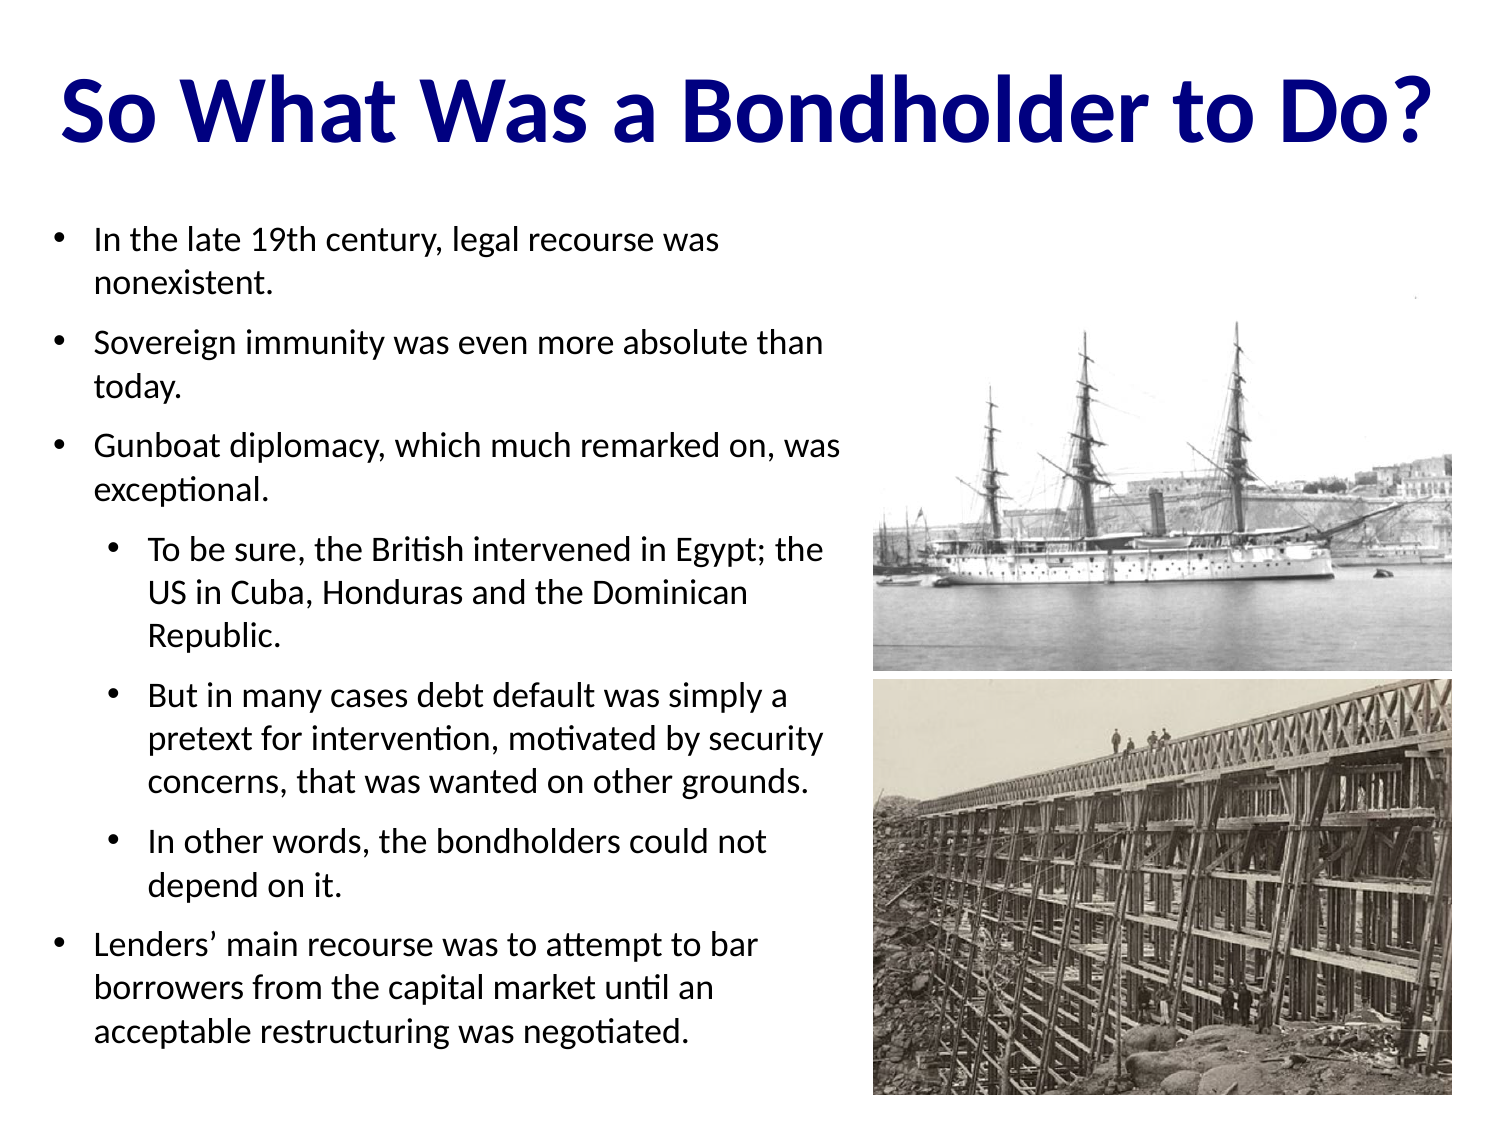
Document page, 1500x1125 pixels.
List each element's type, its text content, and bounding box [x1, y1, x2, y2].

title So What Was a Bondholder to Do? [44, 0, 1453, 209]
list In the late 19th century, legal recourse was nonexistent. Sovereign immunity was even more absolute than today. Gunboat diplomacy, which much remarked on, was exceptional. To be sure, the British intervened in Egypt; the US in Cuba, Honduras and the Dominican Republic. But in many cases debt default was simply a pretext for intervention, motivated by security concerns, that was wanted on other grounds. In other words, the bondholders could not depend on it. Lenders’ main recourse was to attempt to bar borrowers from the capital market until an acceptable restructuring was negotiated. [44, 207, 874, 1096]
picture [872, 208, 1452, 671]
picture [872, 679, 1452, 1095]
